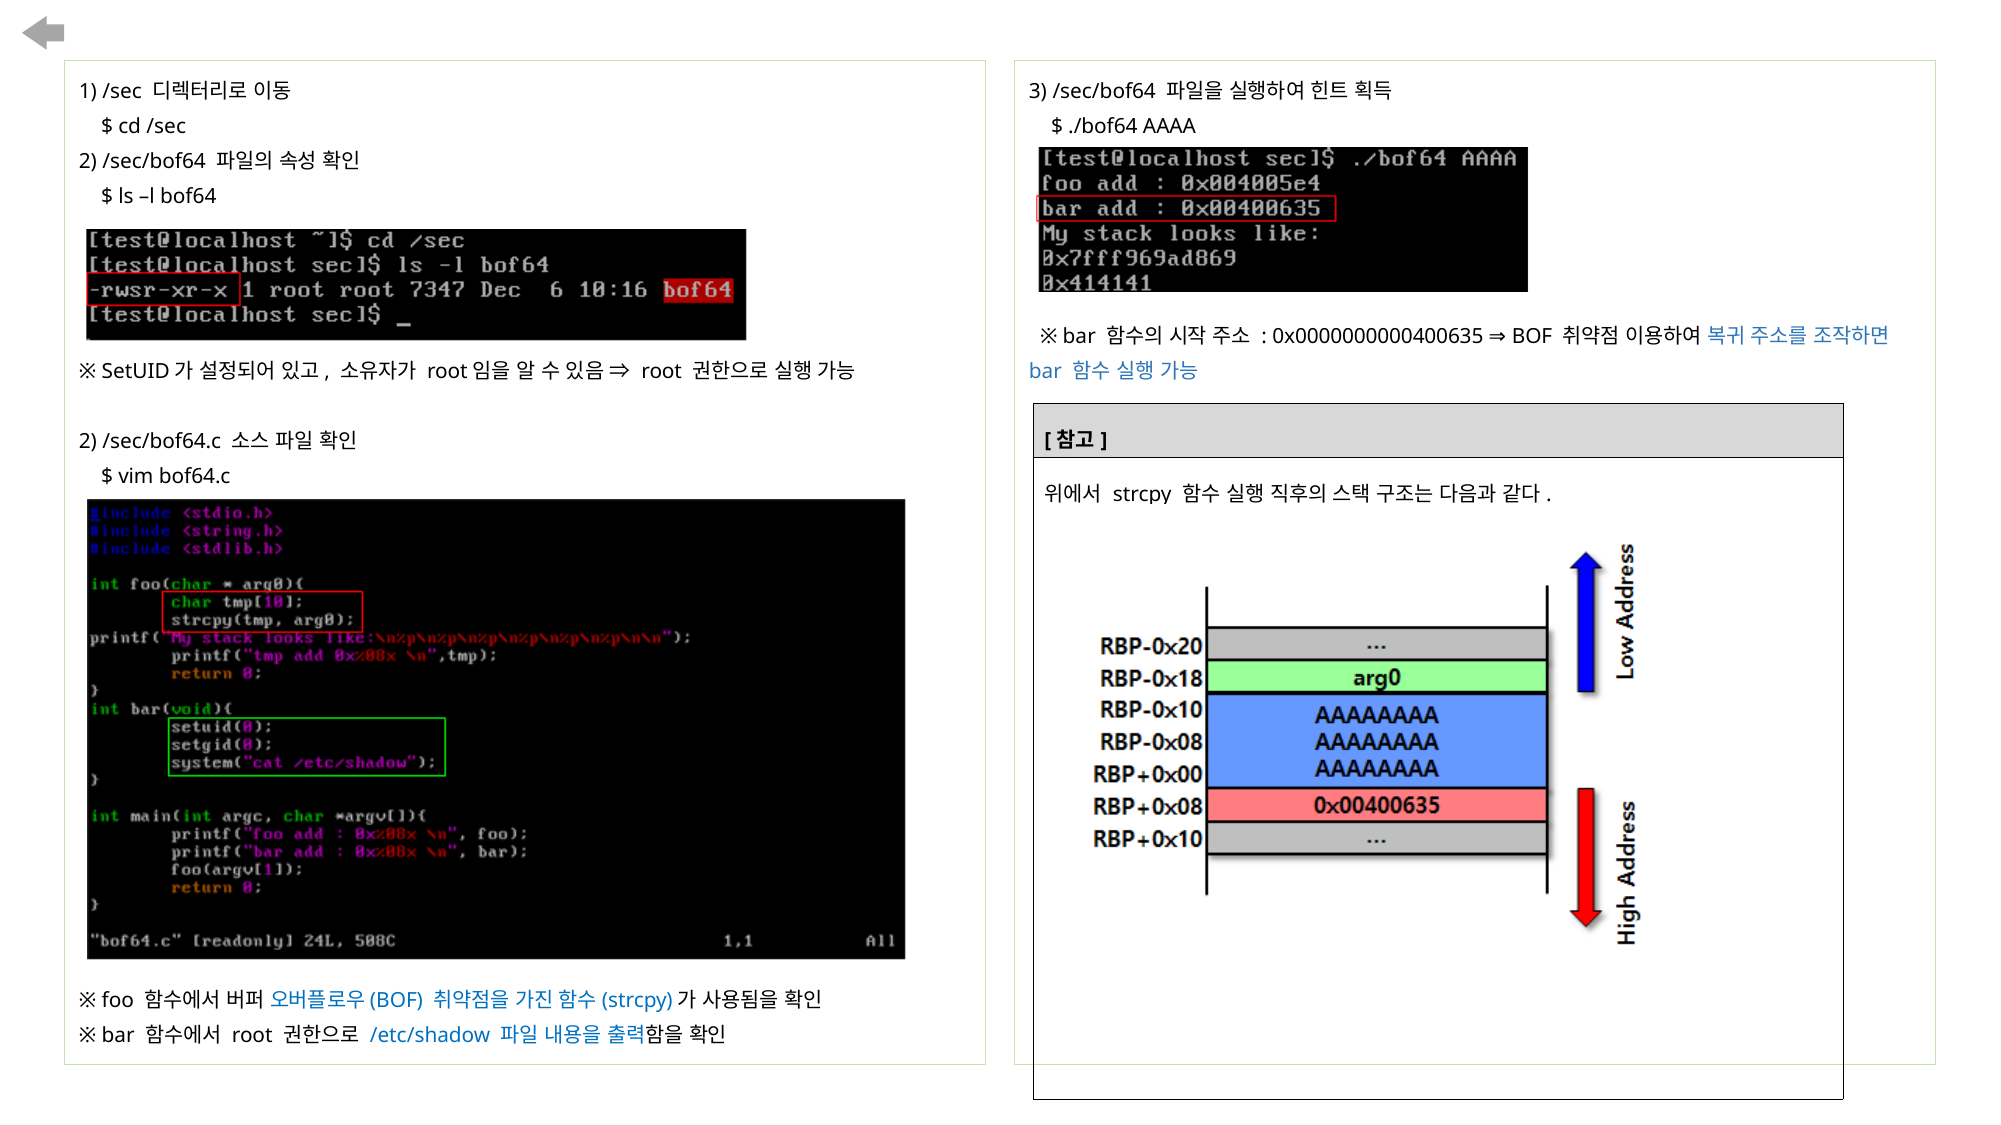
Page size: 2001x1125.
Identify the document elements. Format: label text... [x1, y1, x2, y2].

picture [87, 499, 907, 961]
table_header [참고] [1034, 404, 1843, 457]
text_box 3) /sec/bof64 파일을 실행하여 힌트 획득 $ ./bof64 AAAA ※ bar 함수의 시작 주소 : 0x0000000000400635 ⇒ BOF 취약점 이용하여 복귀 주소를 조작하면 bar 함수 실행 가능 [1014, 60, 1936, 1065]
text_box [20, 13, 66, 52]
picture [85, 229, 748, 342]
picture [1069, 504, 1653, 978]
text_box 1) /sec 디렉터리로 이동 $ cd /sec 2) /sec/bof64 파일의 속성 확인 $ ls –l bof64 ※ SetUID가 설정되어 있고, 소유자가 root임을 알 수 있음 ⇒ root 권한으로 실행 가능 2) /sec/bof64.c 소스 파일 확인 $ vim bof64.c ※ foo 함수에서 버퍼 오버플로우(BOF) 취약점을 가진 함수(strcpy)가 사용됨을 확인 ※ bar 함수에서 root 권한으로 /etc/shadow 파일 내용을 출력함을 확인 [64, 60, 986, 1065]
table_cell 위에서 strcpy 함수 실행 직후의 스택 구조는 다음과 같다. [1034, 458, 1843, 1099]
picture [1036, 147, 1529, 292]
